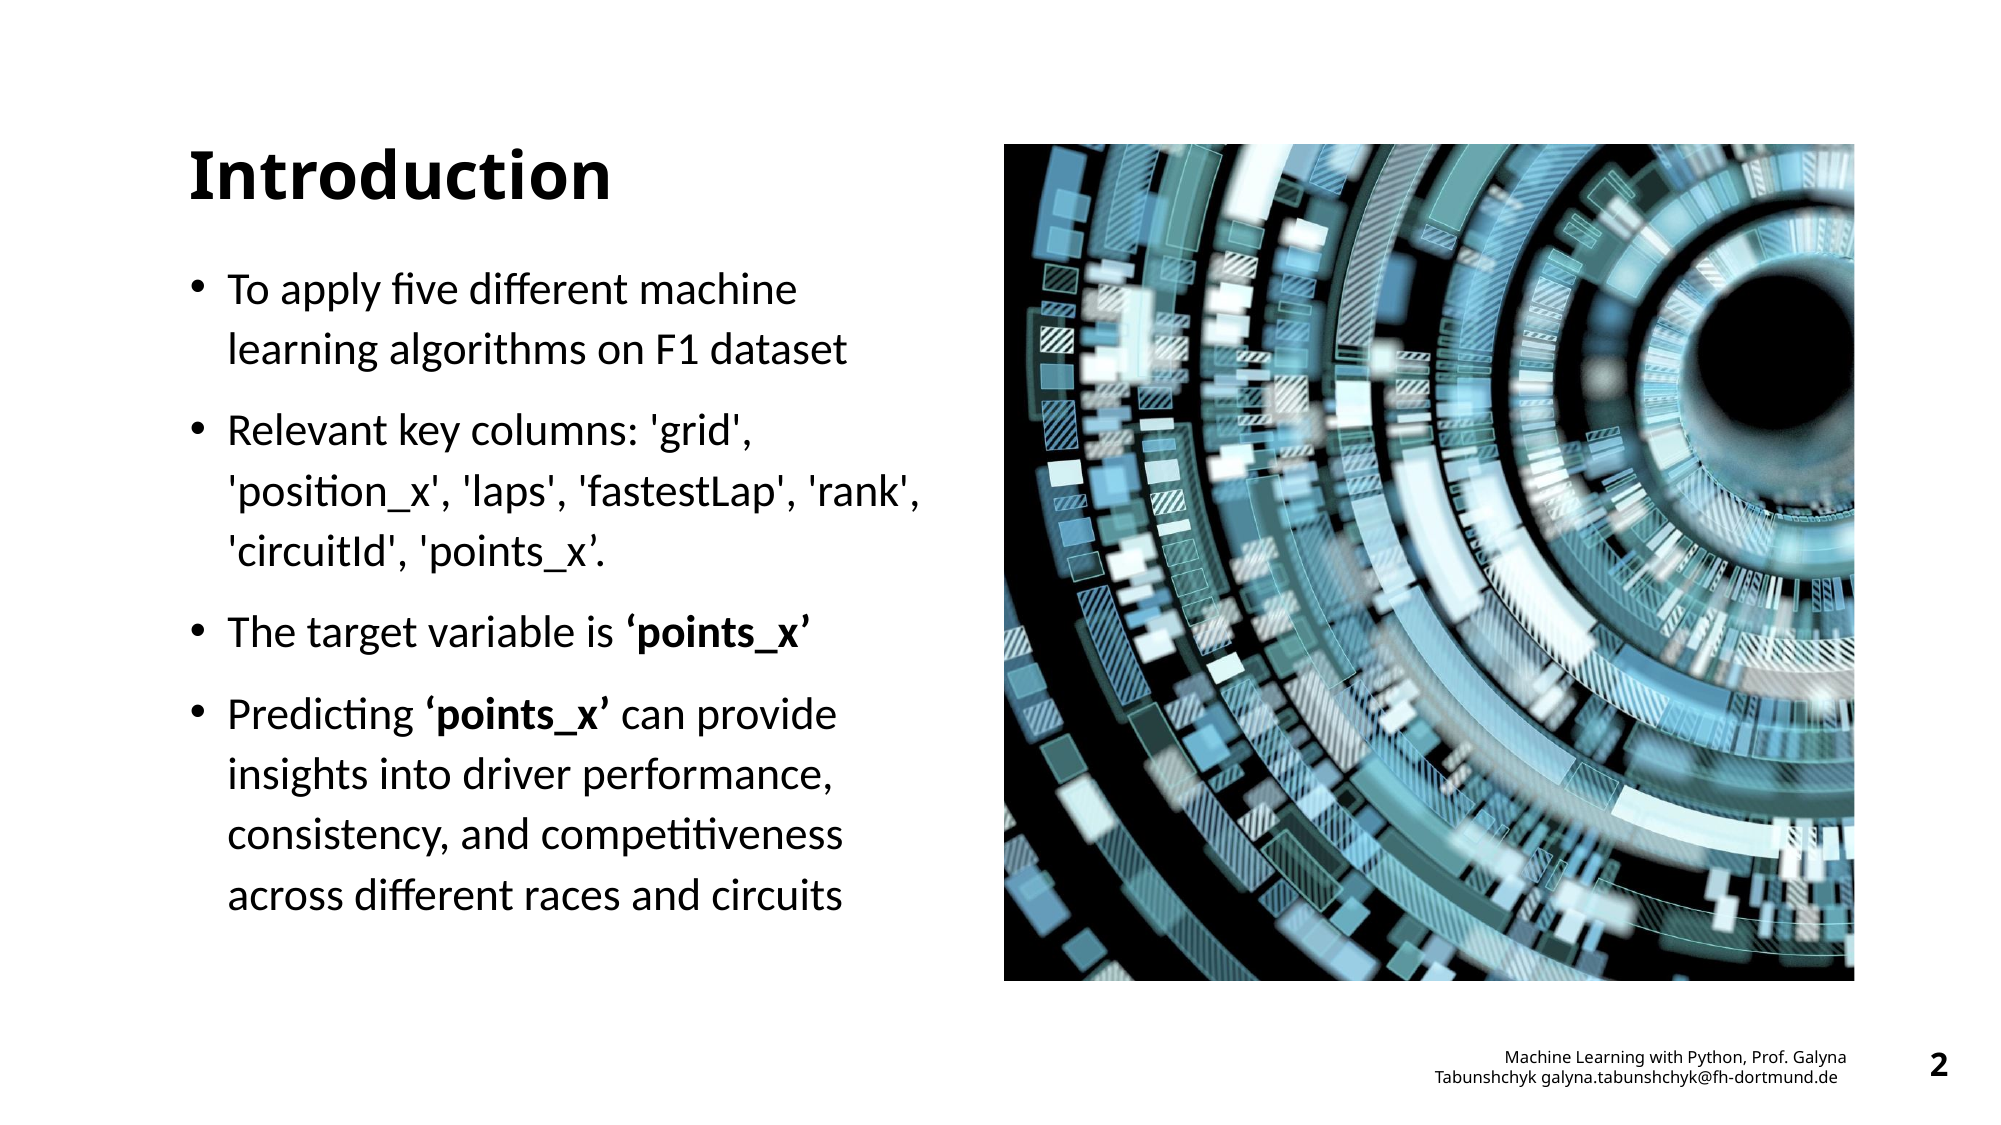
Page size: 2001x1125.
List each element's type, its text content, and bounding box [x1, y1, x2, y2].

footer Machine Learning with Python, Prof. Galyna Tabunshchyk galyna.tabunshchyk@fh-dortmund.de [1412, 1036, 1862, 1097]
list To apply five different machine learning algorithms on F1 dataset Relevant key columns: 'grid', 'position_x', 'laps', 'fastestLap', 'rank', 'circuitId', 'points_x’. The target variable is ‘points_x’ Predicting ‘points_x’ can provide insights into driver performance, consistency, and competitiveness across different races and circuits [174, 245, 953, 981]
slide_number 2 [1862, 1036, 1964, 1097]
title Introduction [174, 74, 860, 245]
picture [1004, 144, 1855, 981]
